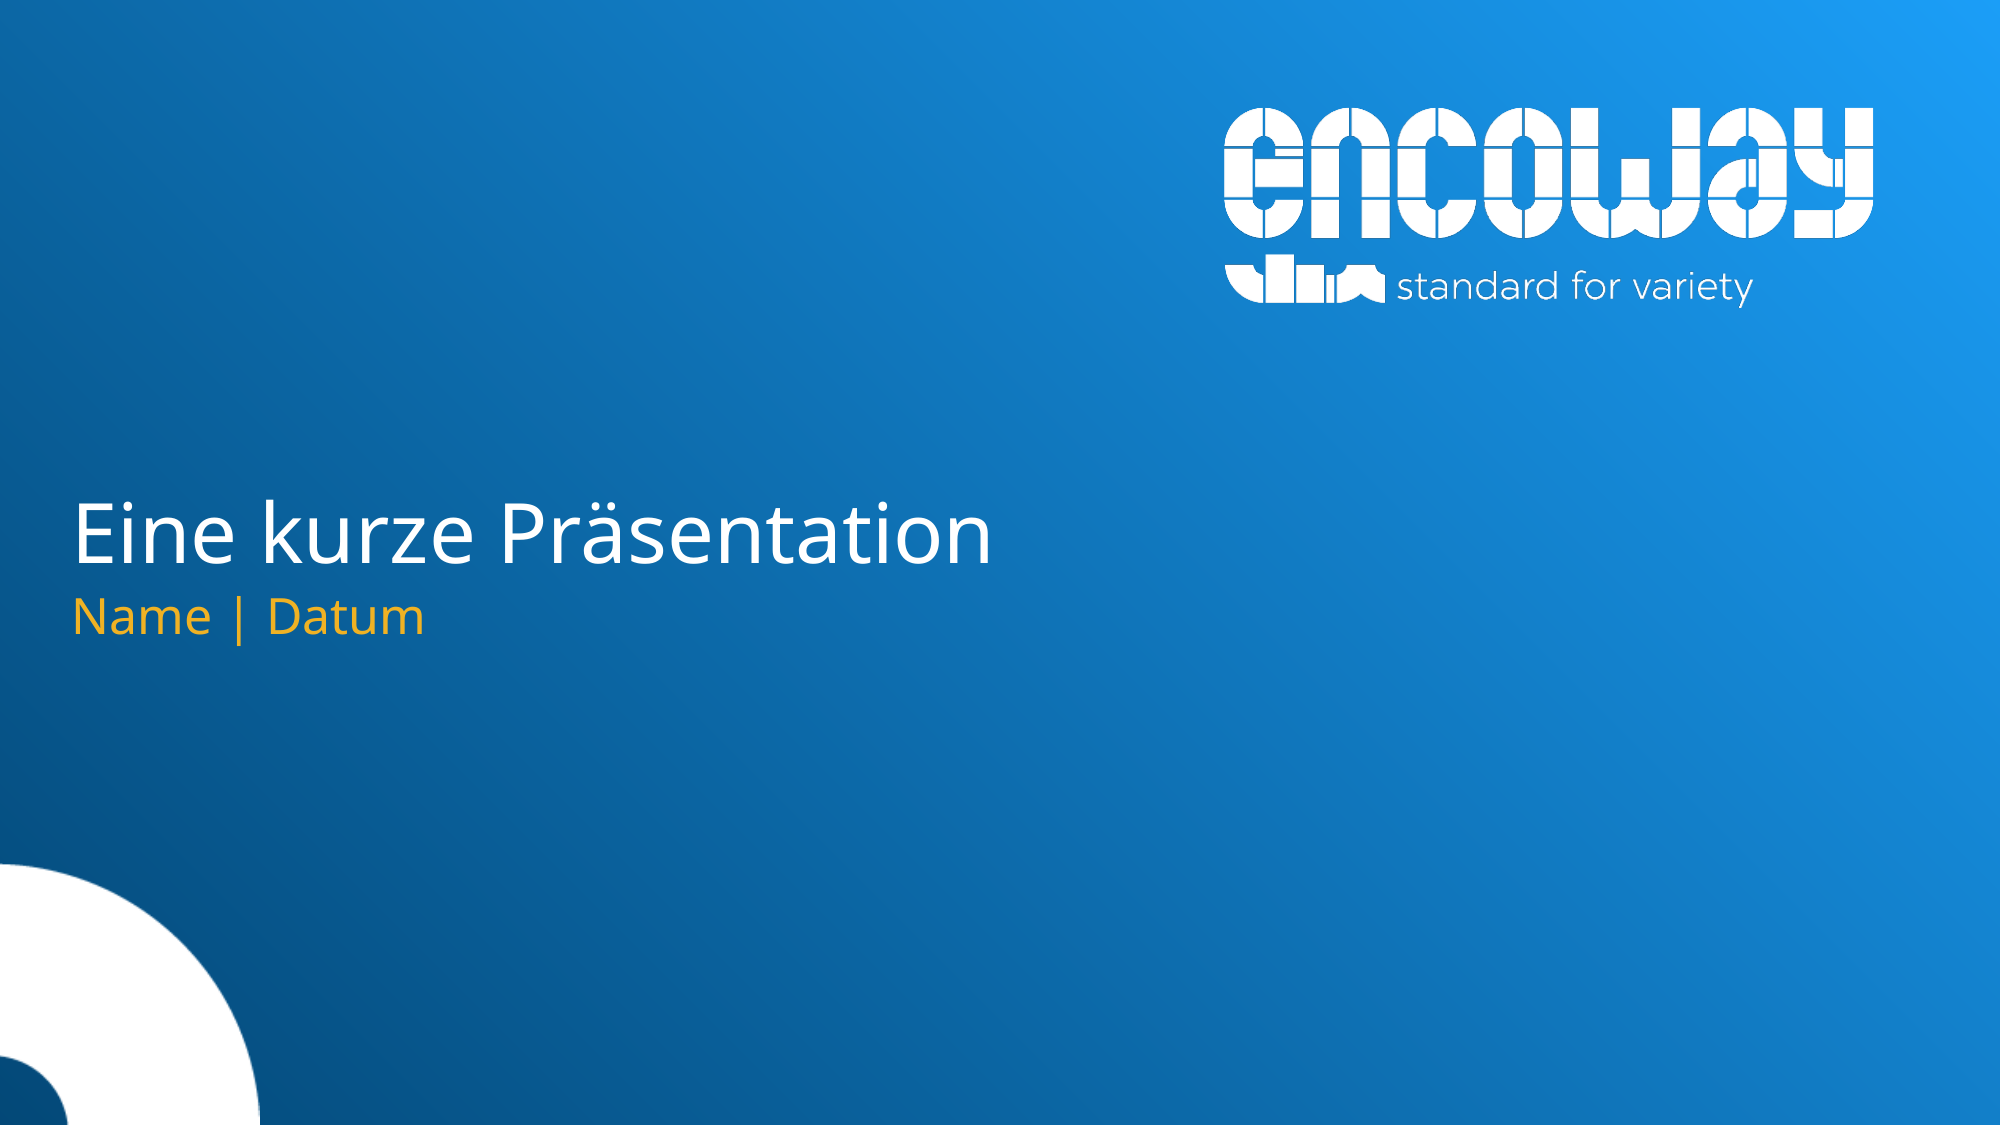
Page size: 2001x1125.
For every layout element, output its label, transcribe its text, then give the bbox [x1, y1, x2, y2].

title Eine kurze Präsentation [56, 457, 1868, 615]
list Name | Datum [56, 583, 1261, 690]
picture [1224, 107, 1874, 308]
picture [0, 863, 260, 1125]
